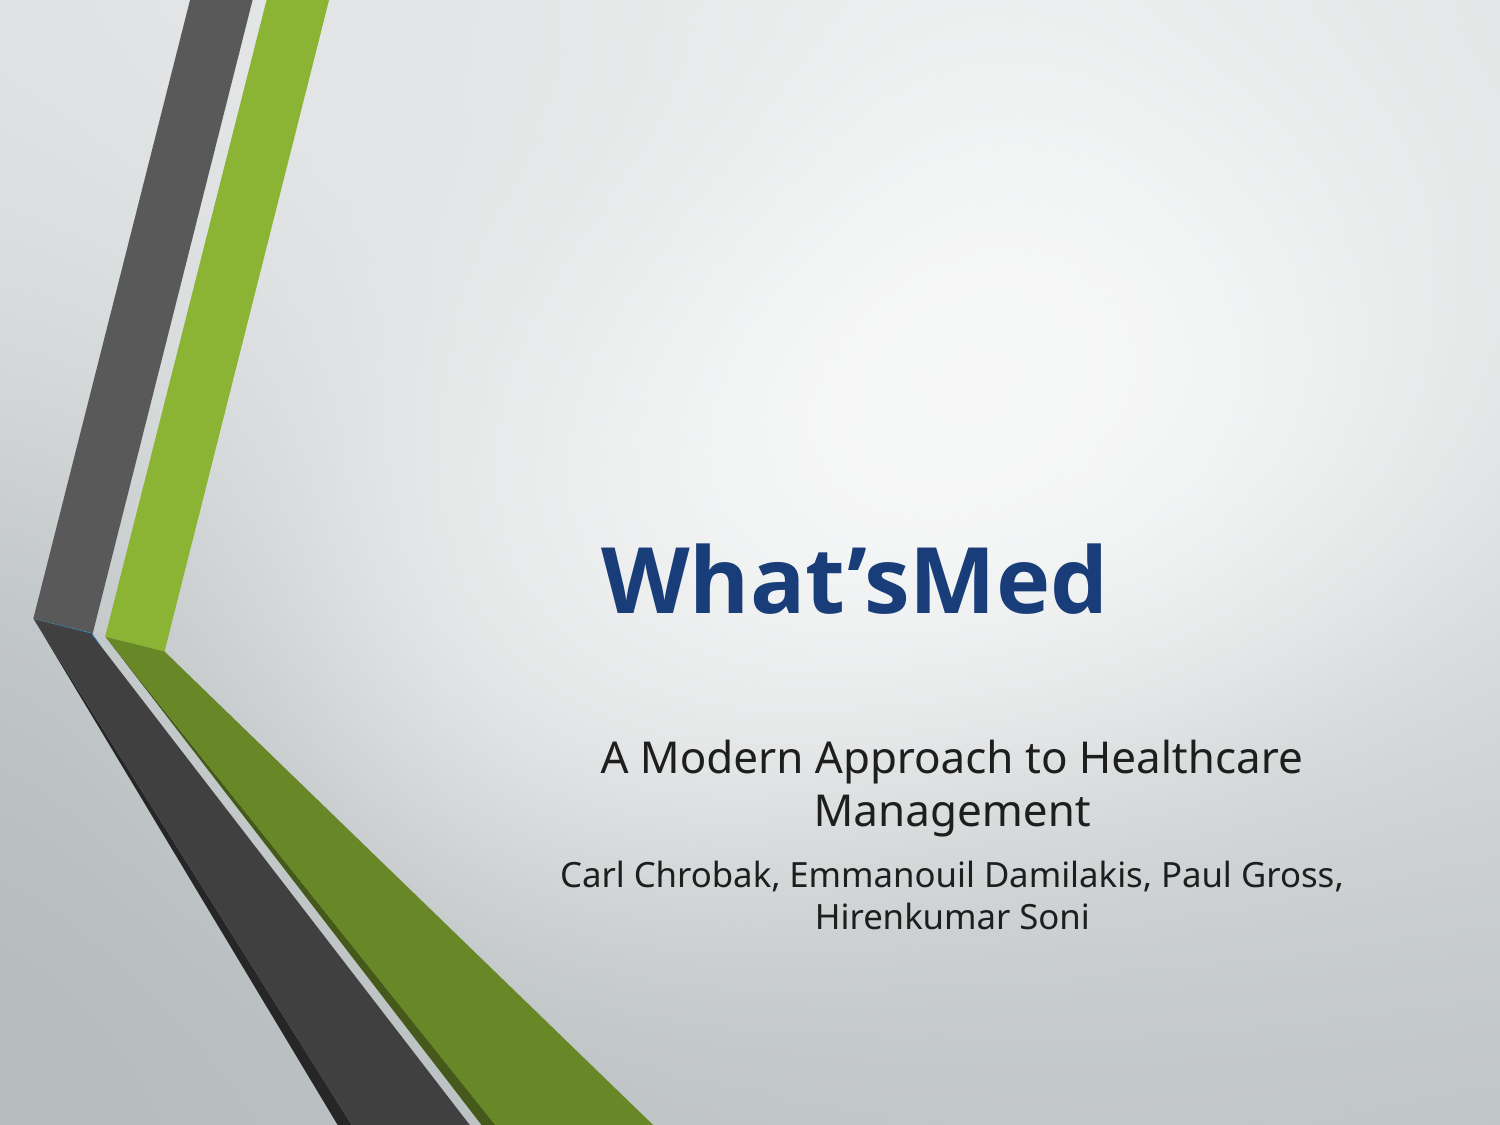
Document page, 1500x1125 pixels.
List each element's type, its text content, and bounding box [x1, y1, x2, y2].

subtitle A Modern Approach to Healthcare Management Carl Chrobak, Emmanouil Damilakis, Paul Gross, Hirenkumar Soni [479, 722, 1425, 947]
title What’sMed [285, 62, 1425, 640]
